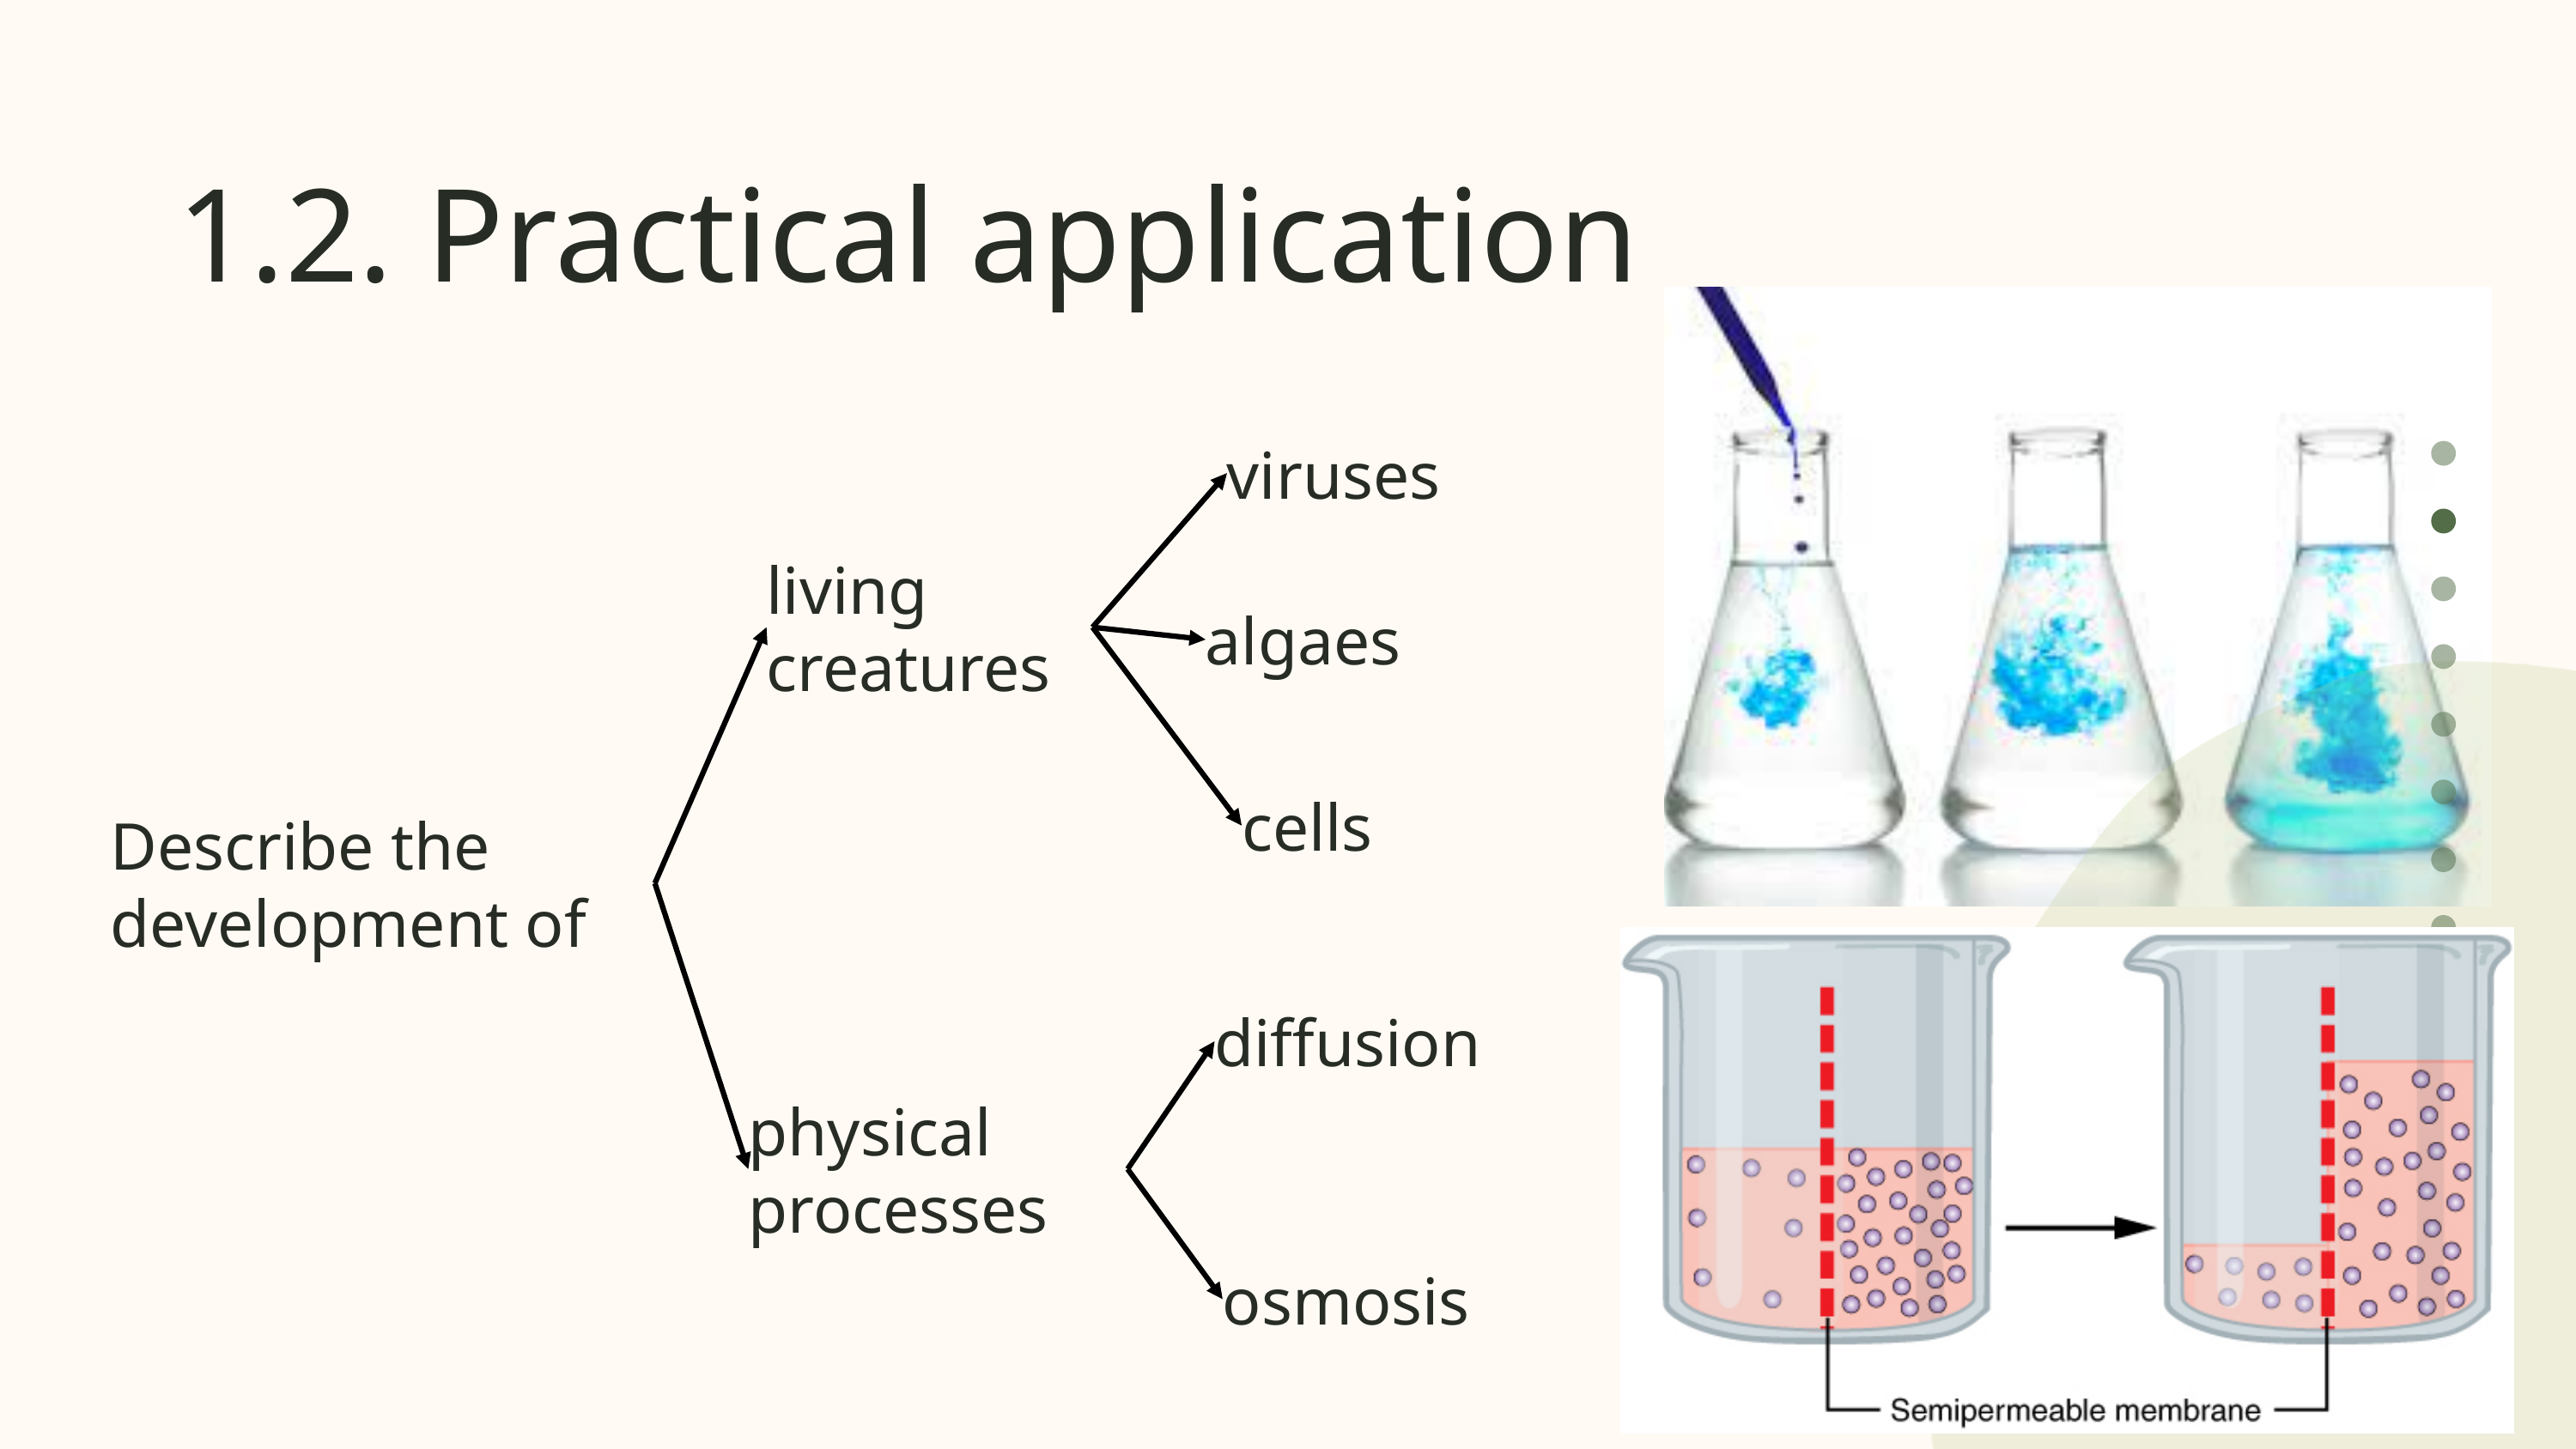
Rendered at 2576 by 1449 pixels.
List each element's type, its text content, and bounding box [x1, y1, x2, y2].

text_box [1127, 1041, 1215, 1169]
text_box living creatures [766, 549, 1087, 705]
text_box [654, 884, 749, 1170]
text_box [1092, 627, 1242, 827]
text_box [2431, 440, 2457, 925]
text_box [1127, 1169, 1224, 1300]
text_box cells [1241, 786, 1414, 864]
text_box viruses [1226, 434, 1490, 512]
text_box 1.2. Practical application [177, 76, 2068, 308]
text_box Describe the development of [110, 805, 650, 961]
text_box osmosis [1222, 1260, 1509, 1338]
picture [1620, 286, 2576, 1449]
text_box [654, 627, 767, 886]
text_box diffusion [1214, 1002, 1534, 1081]
text_box physical processes [748, 1091, 1122, 1246]
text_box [1092, 473, 1228, 626]
text_box algaes [1232, 600, 1468, 679]
